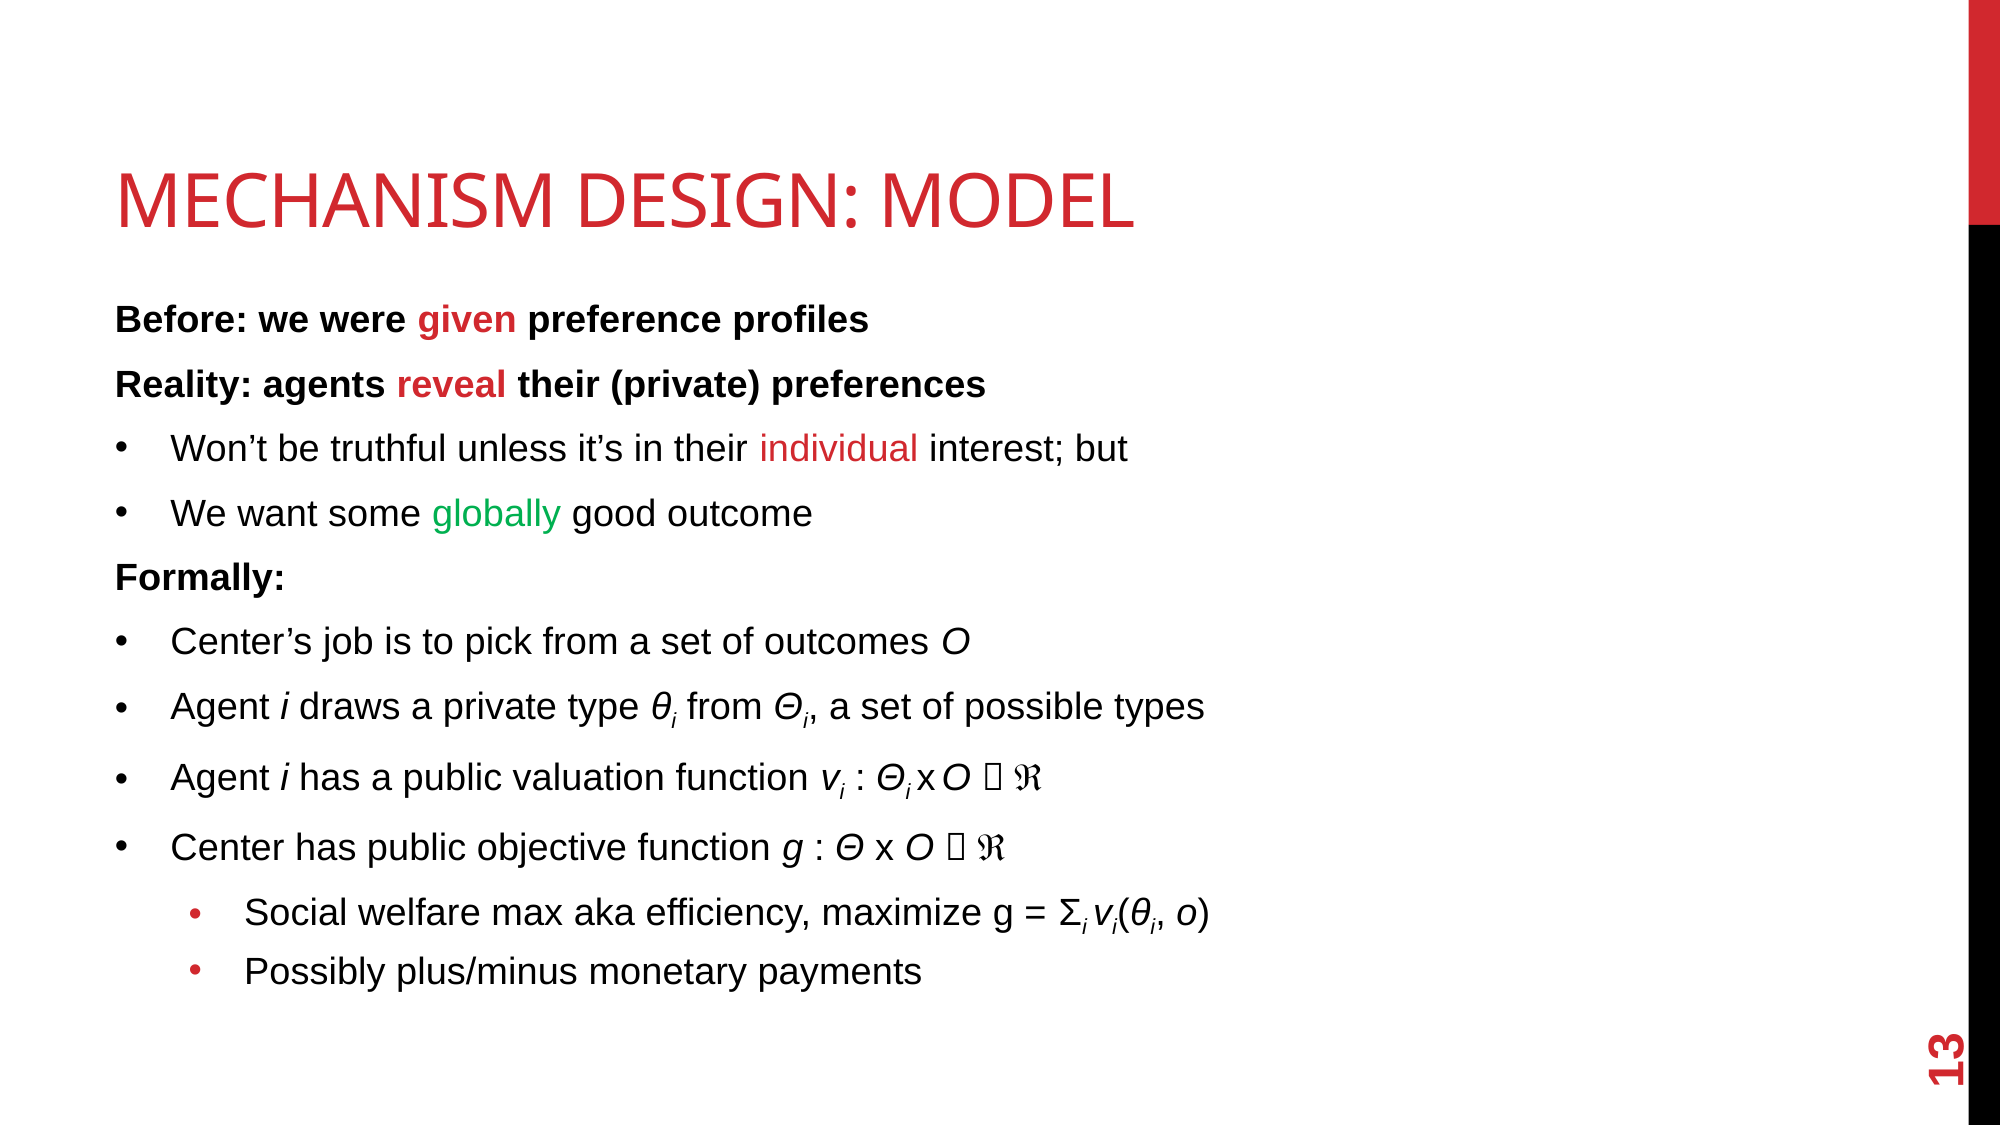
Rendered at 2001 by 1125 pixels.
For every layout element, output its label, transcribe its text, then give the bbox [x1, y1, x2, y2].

list Before: we were given preference profiles Reality: agents reveal their (private) preferences Won’t be truthful unless it’s in their individual interest; but We want some globally good outcome Formally: Center’s job is to pick from a set of outcomes O Agent i draws a private type θi from Θi, a set of possible types Agent i has a public valuation function vi : Θi x O   Center has public objective function g : Θ x O   Social welfare max aka efficiency, maximize g = Σi vi(θi, o) Possibly plus/minus monetary payments [99, 287, 1767, 1005]
slide_number 13 [1903, 887, 1984, 1104]
title Mechanism Design: Model [99, 25, 1367, 250]
